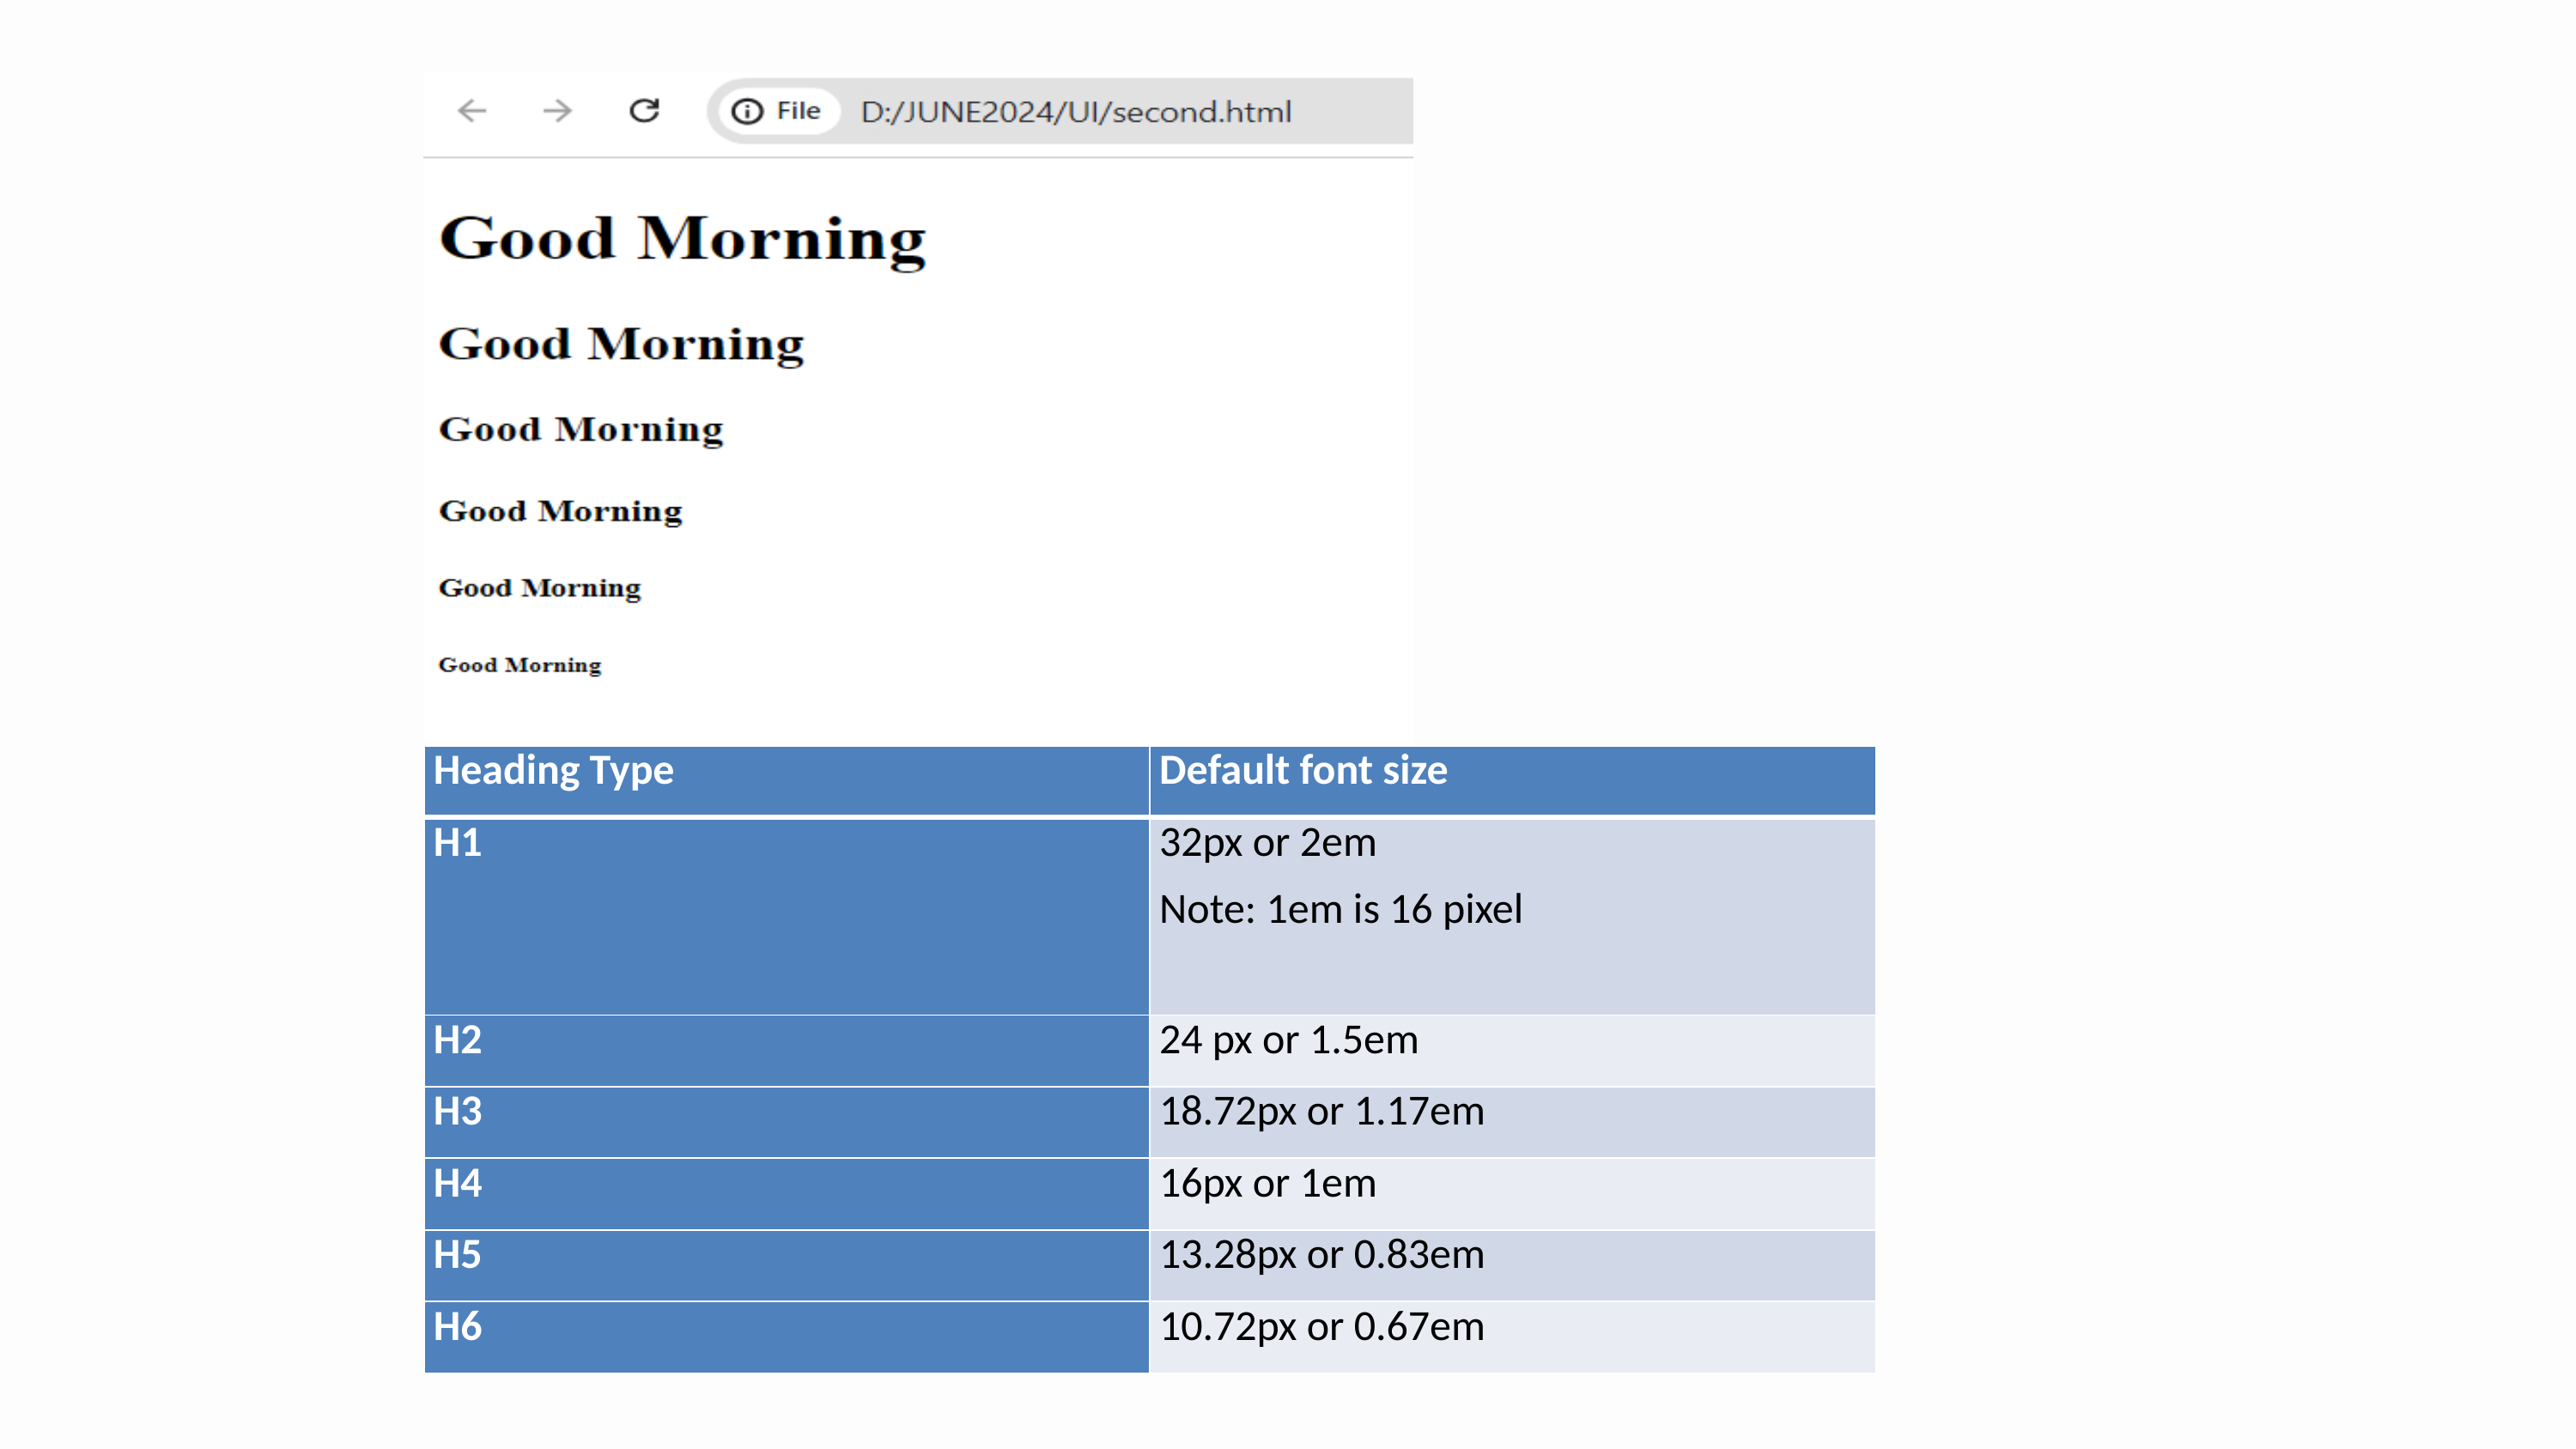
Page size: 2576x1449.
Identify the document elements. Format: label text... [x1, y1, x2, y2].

table_cell H3 [425, 1088, 1149, 1157]
table_cell H2 [425, 1016, 1149, 1086]
table_cell H5 [425, 1231, 1149, 1300]
table_cell H4 [425, 1159, 1149, 1229]
table_cell 24 px or 1.5em [1151, 1016, 1875, 1086]
table_cell 18.72px or 1.17em [1151, 1088, 1875, 1157]
table_header Default font size [1416, 747, 1875, 815]
table_cell H6 [425, 1302, 1149, 1373]
table_cell H1 [425, 828, 1149, 1015]
table_cell 10.72px or 0.67em [1151, 1302, 1875, 1373]
table_cell 13.28px or 0.83em [1151, 1231, 1875, 1300]
table_cell 16px or 1em [1151, 1159, 1875, 1229]
table_cell 32px or 2em Note: 1em is 16 pixel [1151, 820, 1875, 1015]
picture [423, 72, 1413, 822]
